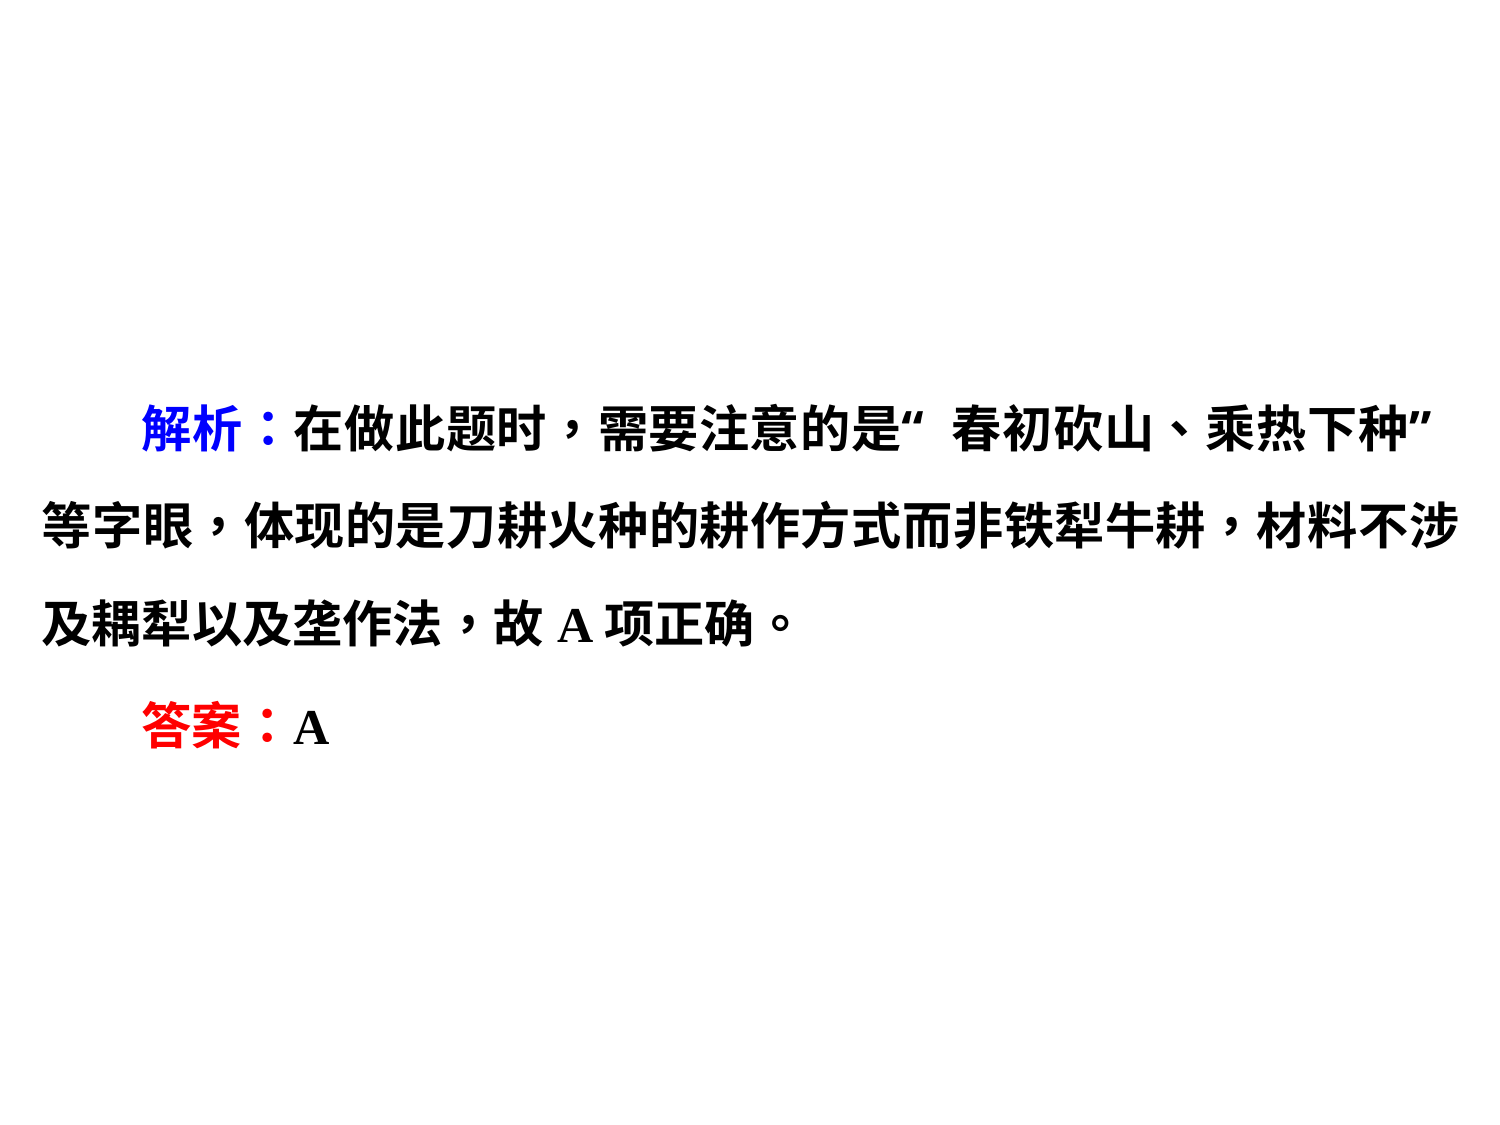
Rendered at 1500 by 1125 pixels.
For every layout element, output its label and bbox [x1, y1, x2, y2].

text_box [41, 693, 1459, 792]
text_box [41, 397, 1459, 689]
